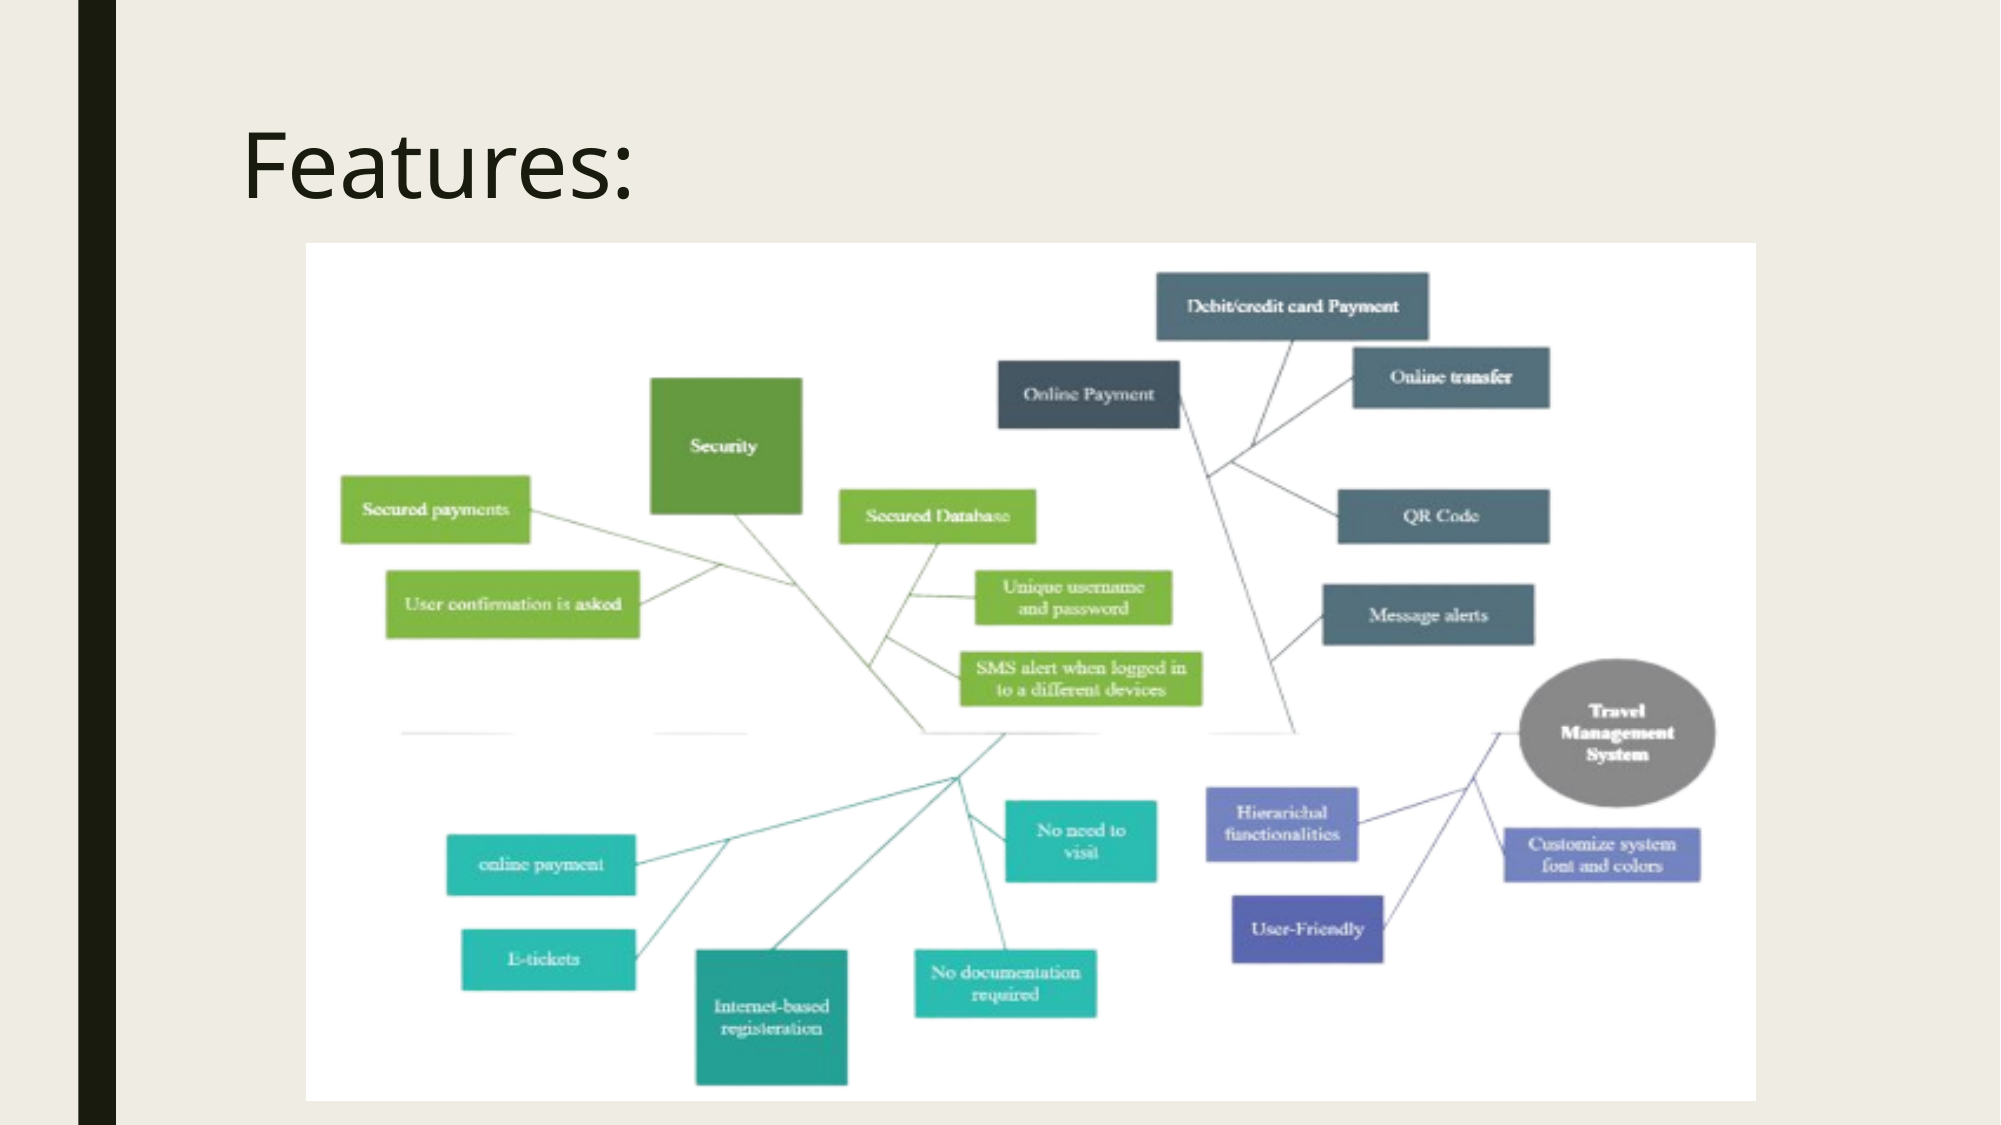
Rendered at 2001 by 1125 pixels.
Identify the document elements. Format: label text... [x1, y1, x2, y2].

title Features: [225, 112, 1800, 357]
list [305, 243, 1756, 1101]
